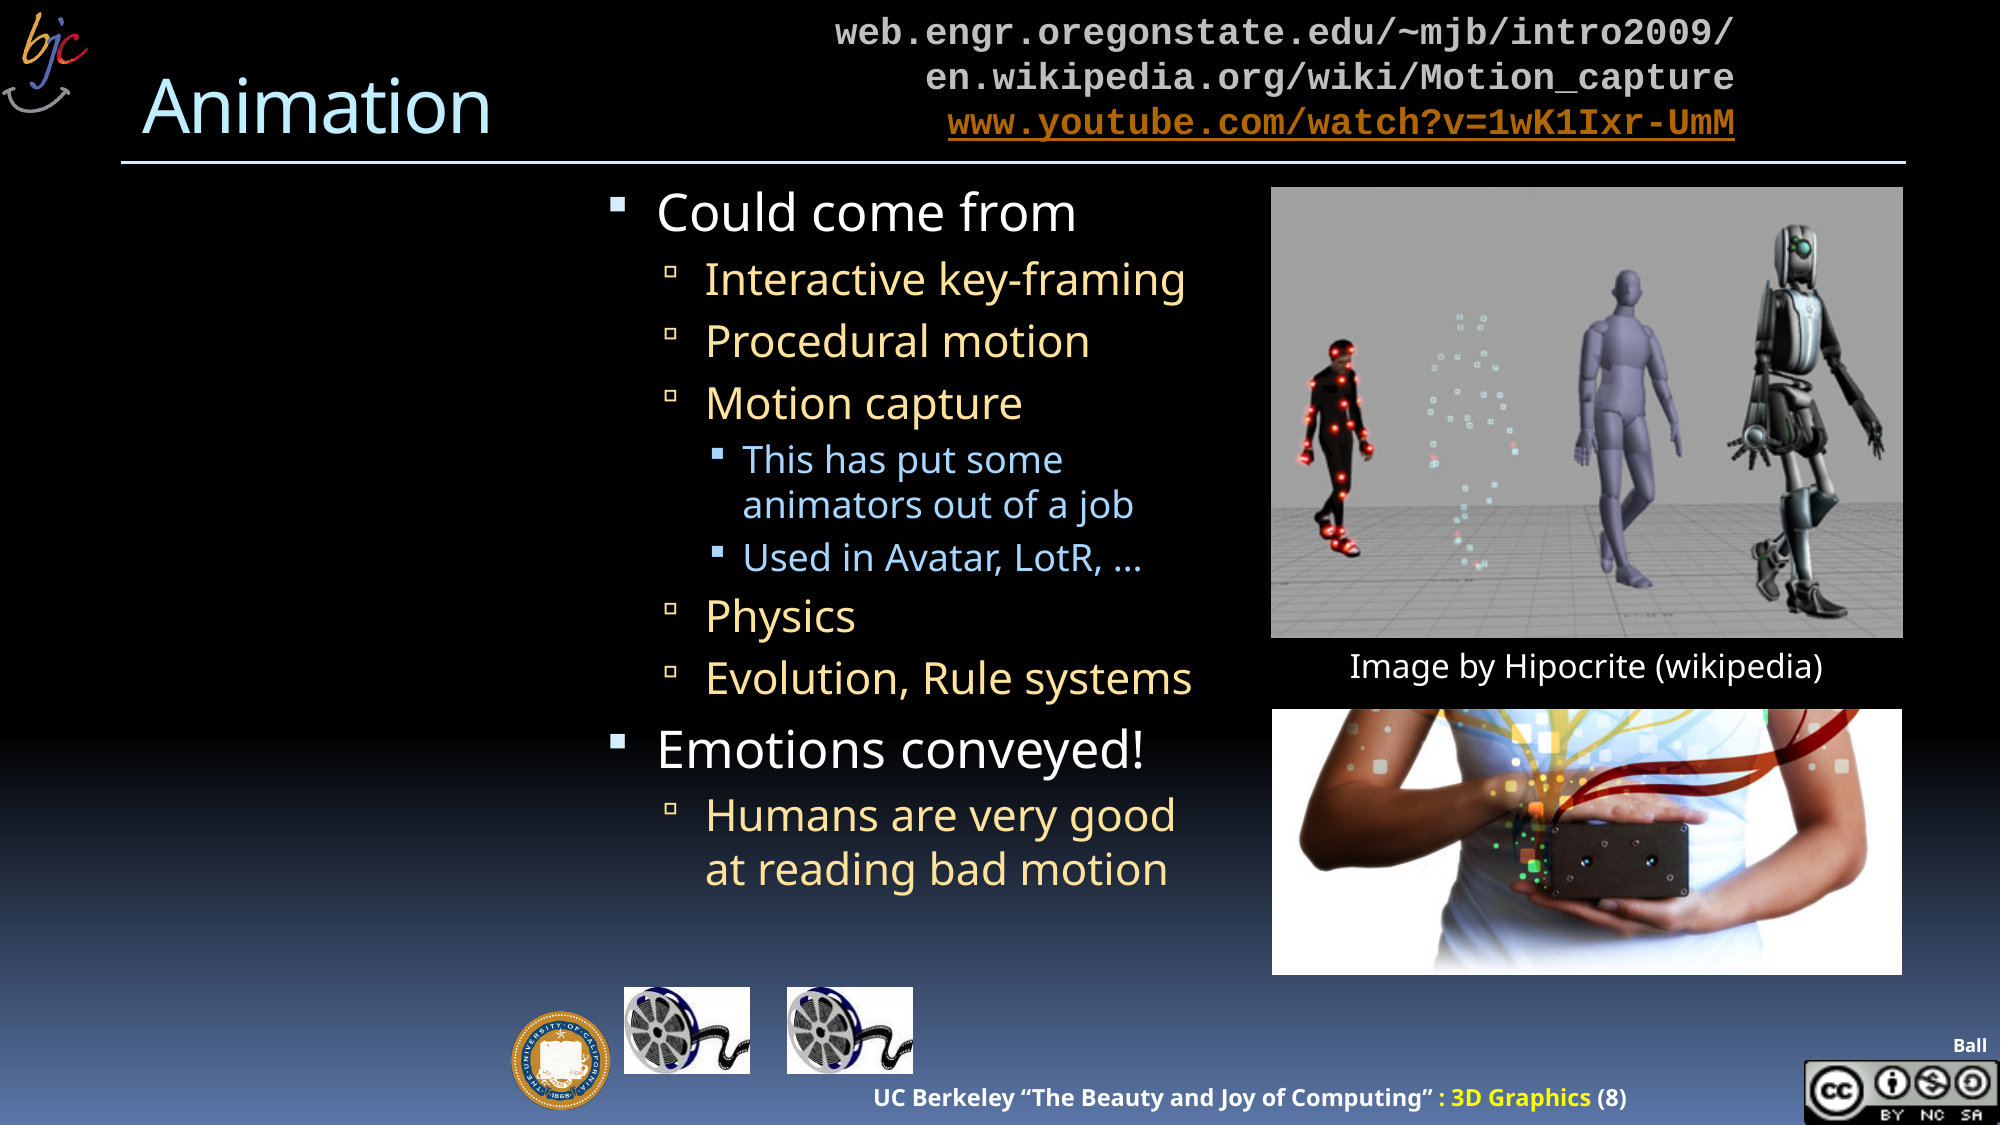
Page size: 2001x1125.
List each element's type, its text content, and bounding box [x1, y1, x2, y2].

title Animation [120, 47, 1907, 158]
picture [510, 1010, 611, 1111]
picture [1271, 709, 1902, 975]
text_box web.engr.oregonstate.edu/~mjb/intro2009/ en.wikipedia.org/wiki/Motion_capture www.youtube.com/watch?v=1wK1Ixr-UmM [249, 0, 1750, 150]
picture [1804, 1060, 2000, 1125]
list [1271, 186, 1904, 638]
picture [2, 12, 88, 113]
picture [787, 987, 913, 1074]
list Could come from Interactive key-framing Procedural motion Motion capture This has put some animators out of a job Used in Avatar, LotR, … Physics Evolution, Rule systems Emotions conveyed! Humans are very good at reading bad motion [574, 168, 1222, 1040]
text_box Image by Hipocrite (wikipedia) [1271, 647, 1902, 693]
picture [624, 987, 751, 1074]
